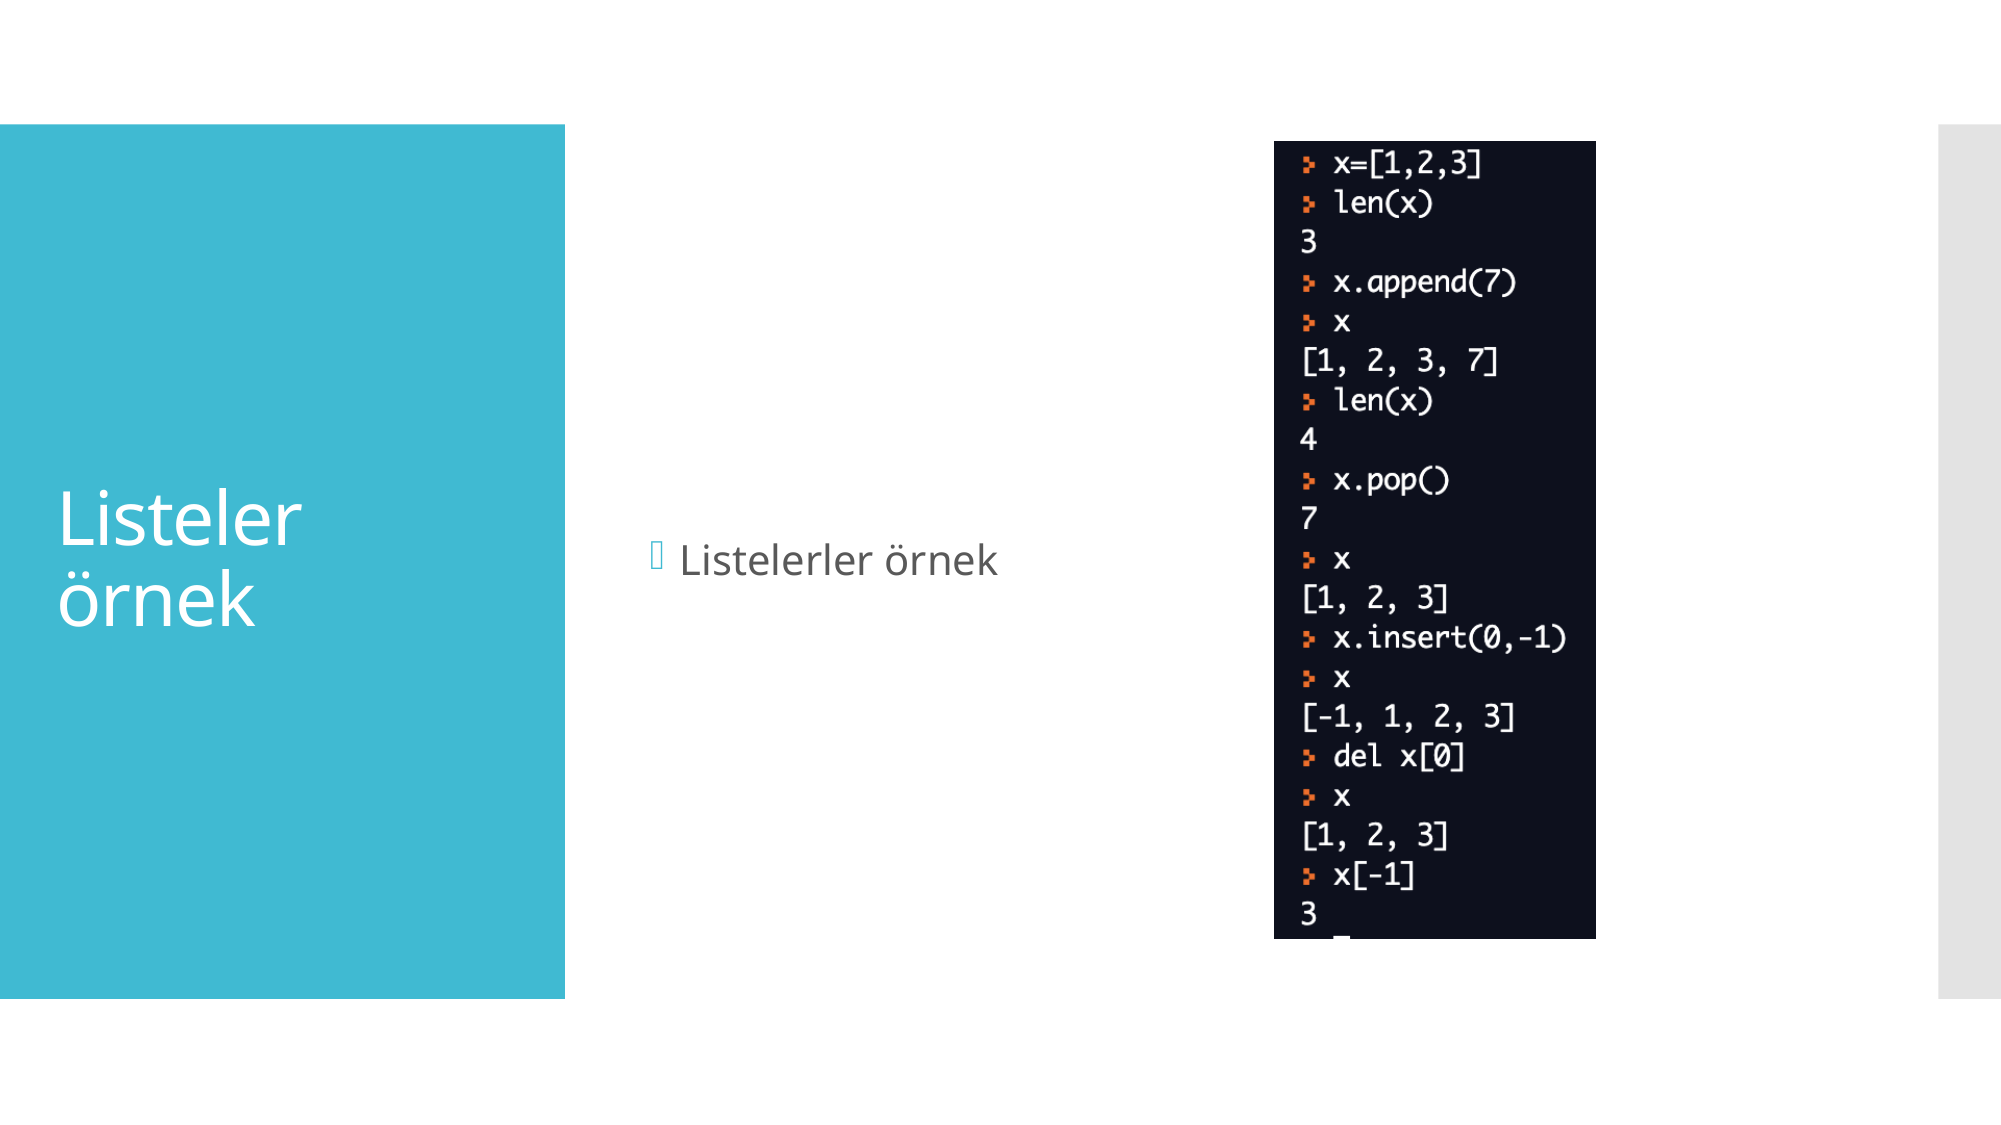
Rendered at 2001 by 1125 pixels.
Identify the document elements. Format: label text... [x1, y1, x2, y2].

title Listeler örnek [41, 184, 525, 940]
list Listelerler örnek [634, 141, 1835, 982]
picture [1274, 140, 1596, 940]
